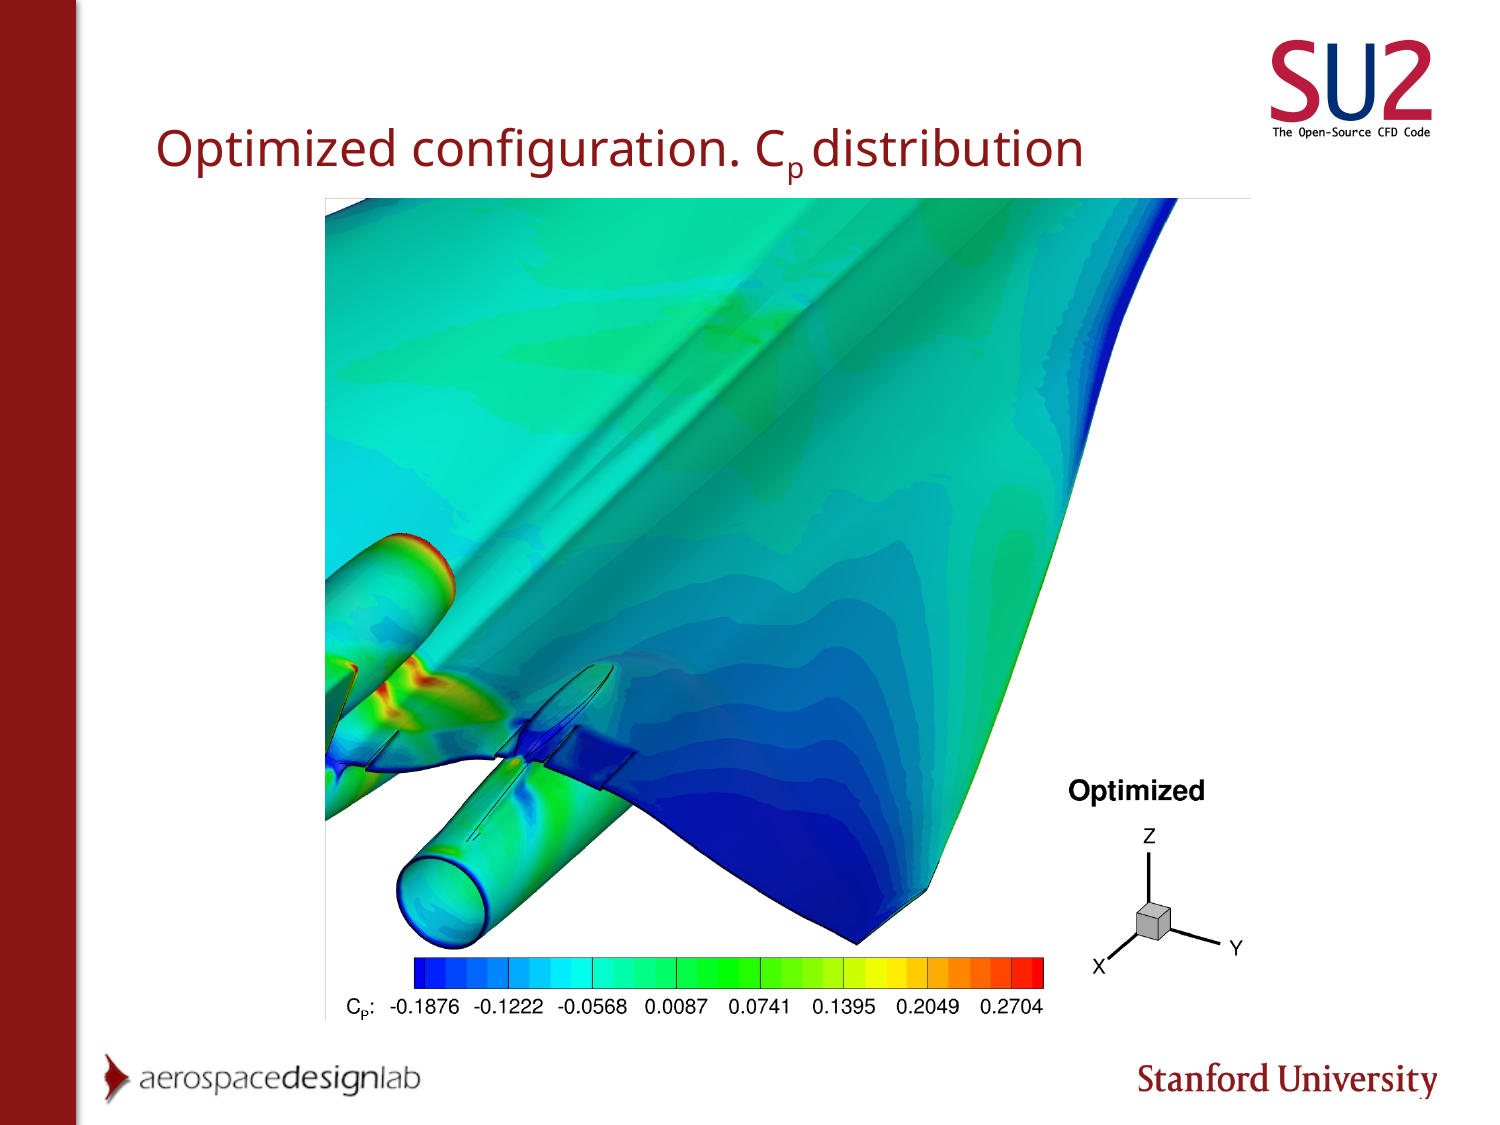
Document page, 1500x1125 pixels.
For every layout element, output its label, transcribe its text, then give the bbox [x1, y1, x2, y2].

picture [1268, 37, 1437, 140]
picture [99, 1052, 425, 1106]
title Optimized configuration. Cp distribution [155, 78, 1420, 186]
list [156, 198, 1421, 1022]
